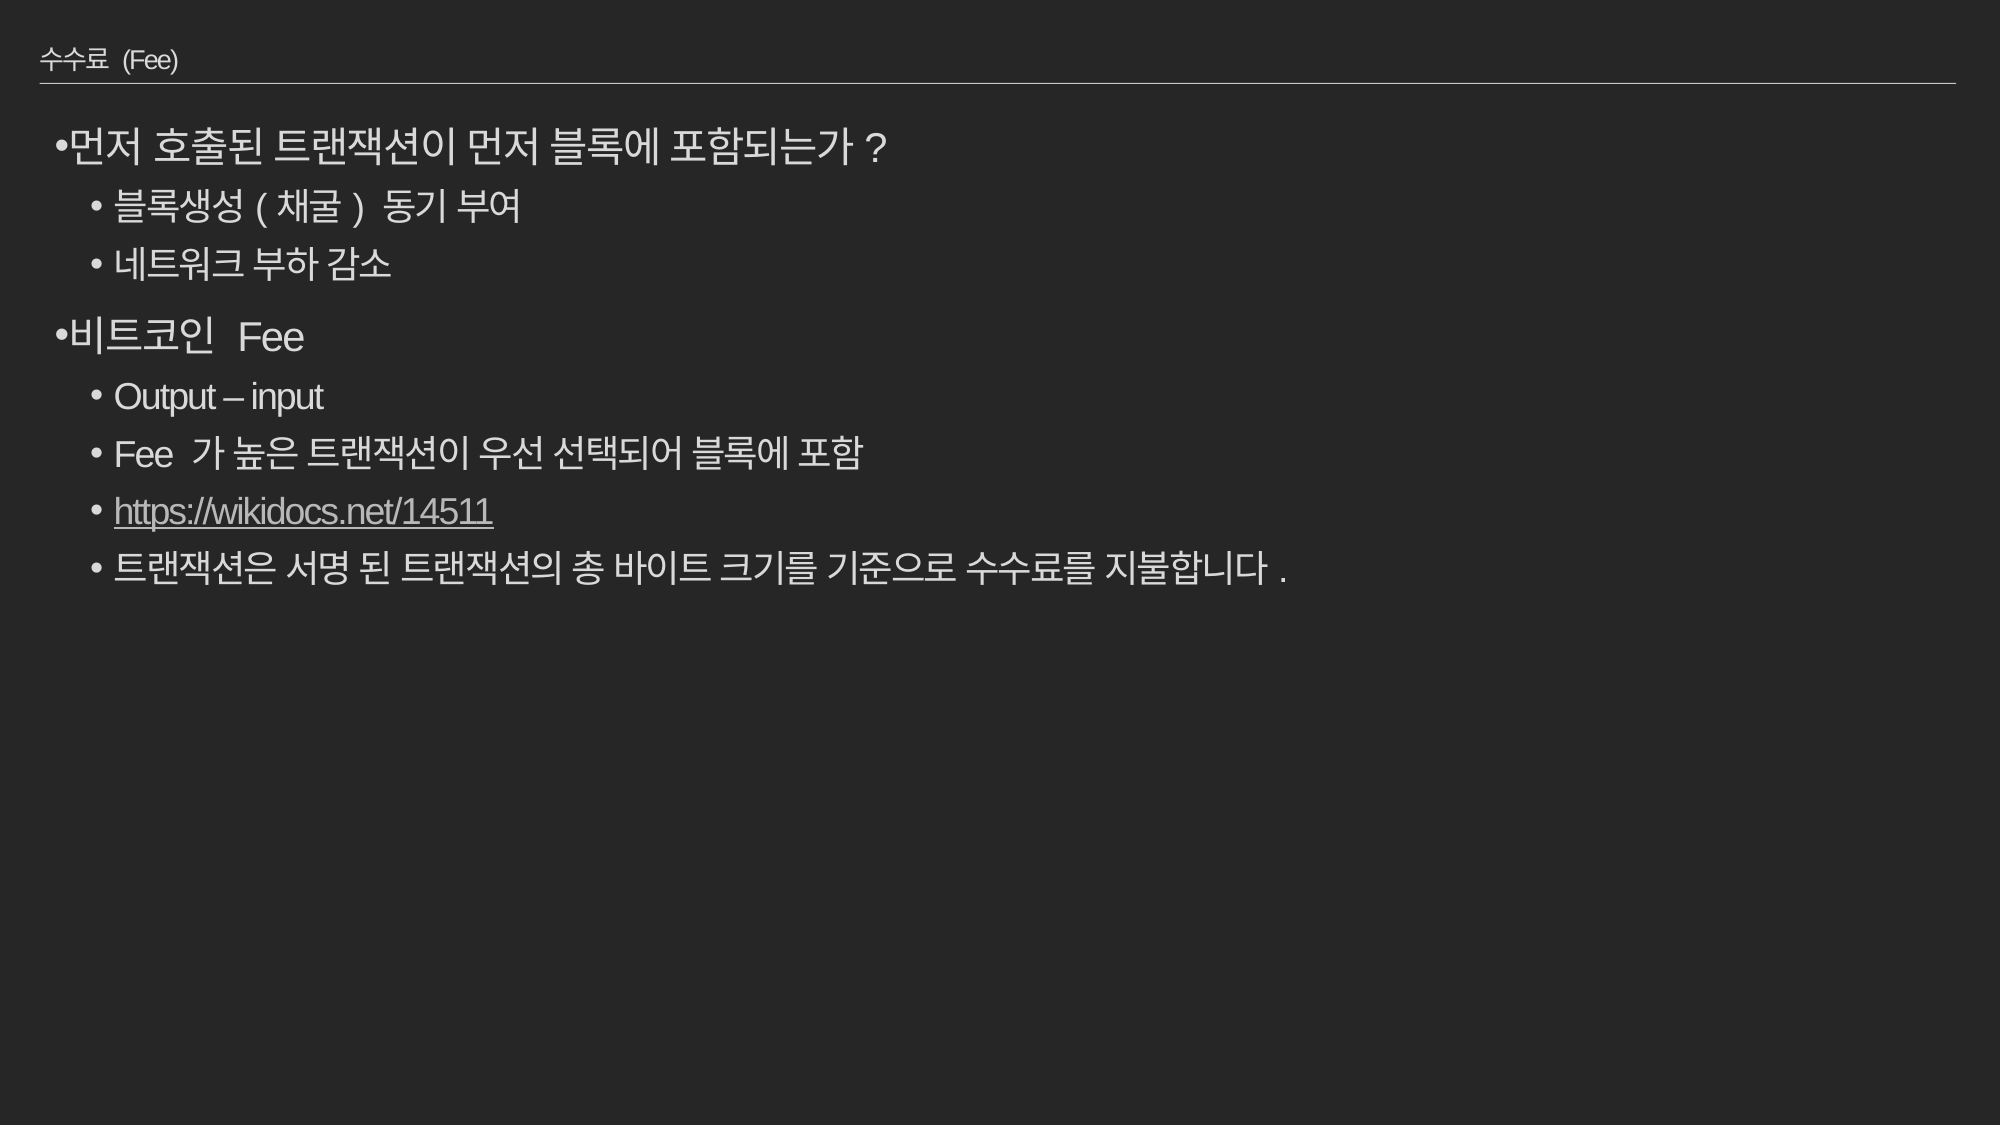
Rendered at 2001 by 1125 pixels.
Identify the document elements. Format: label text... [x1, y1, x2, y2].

title 수수료 (Fee) [39, 31, 1961, 84]
list 먼저 호출된 트랜잭션이 먼저 블록에 포함되는가? 블록생성(채굴) 동기 부여 네트워크 부하 감소 비트코인 Fee Output – input Fee 가 높은 트랜잭션이 우선 선택되어 블록에 포함 https://wikidocs.net/14511 트랜잭션은 서명 된 트랜잭션의 총 바이트 크기를 기준으로 수수료를 지불합니다. [39, 110, 1957, 825]
